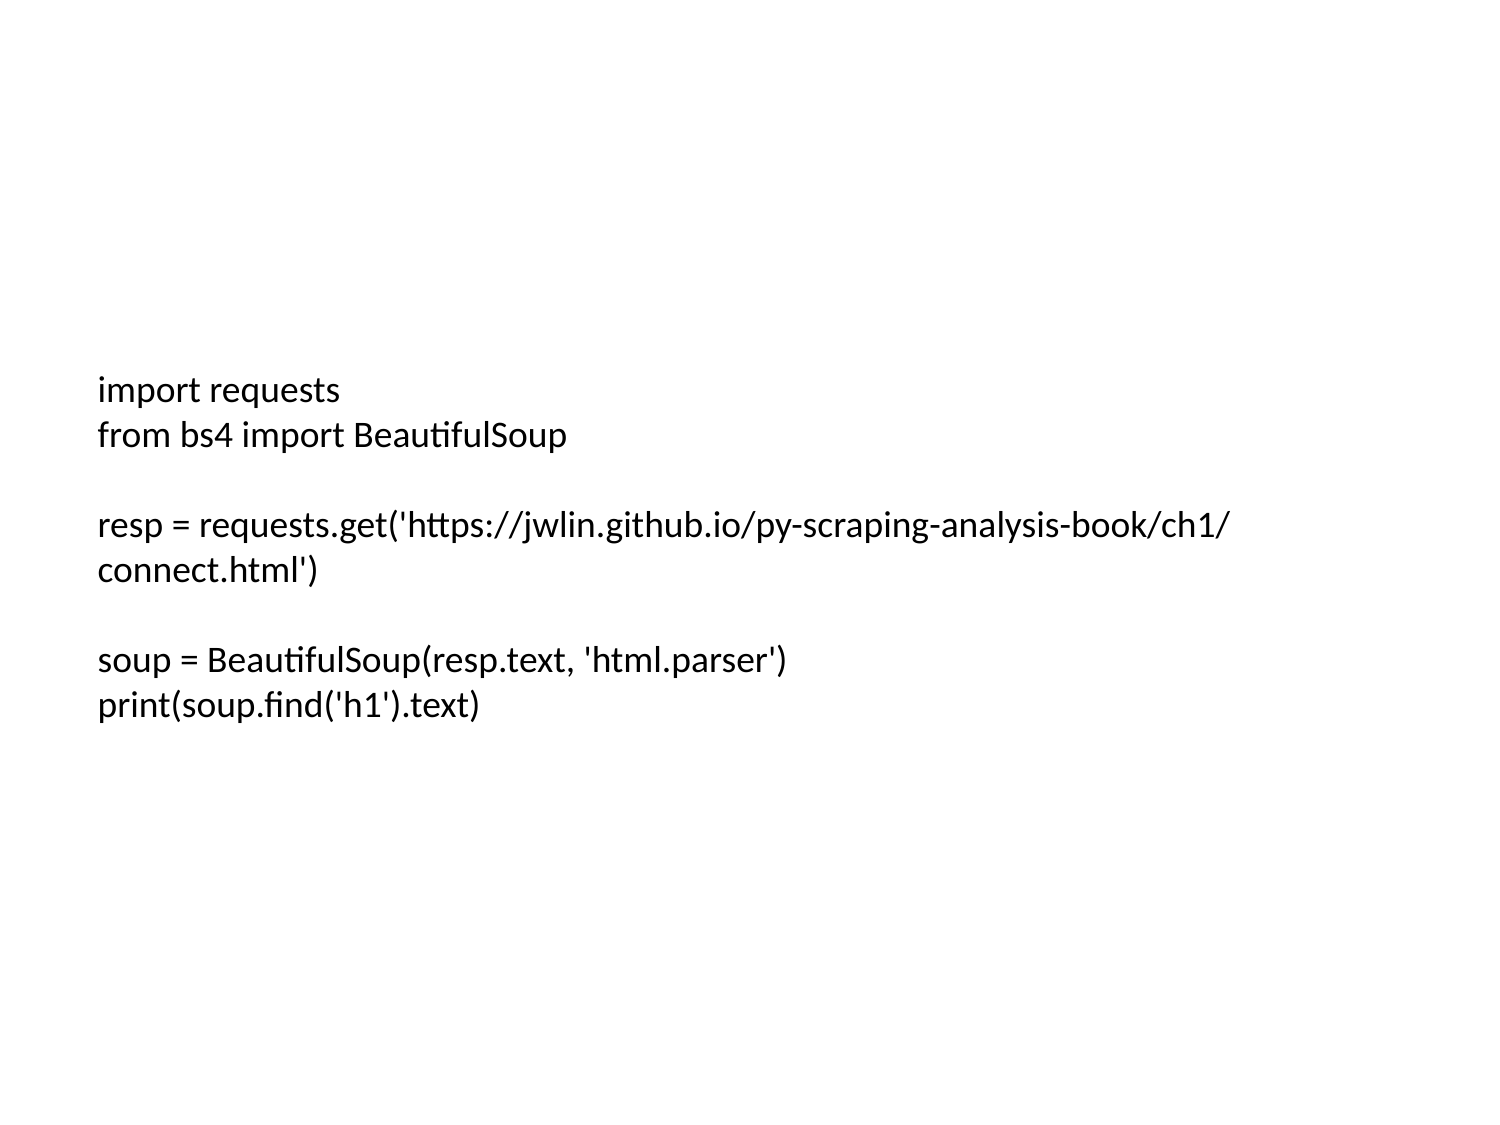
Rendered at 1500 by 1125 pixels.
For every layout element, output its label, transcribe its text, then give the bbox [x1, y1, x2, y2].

text_box import requests from bs4 import BeautifulSoup resp = requests.get('https://jwlin.github.io/py-scraping-analysis-book/ch1/connect.html') soup = BeautifulSoup(resp.text, 'html.parser') print(soup.find('h1').text) [83, 357, 1397, 733]
